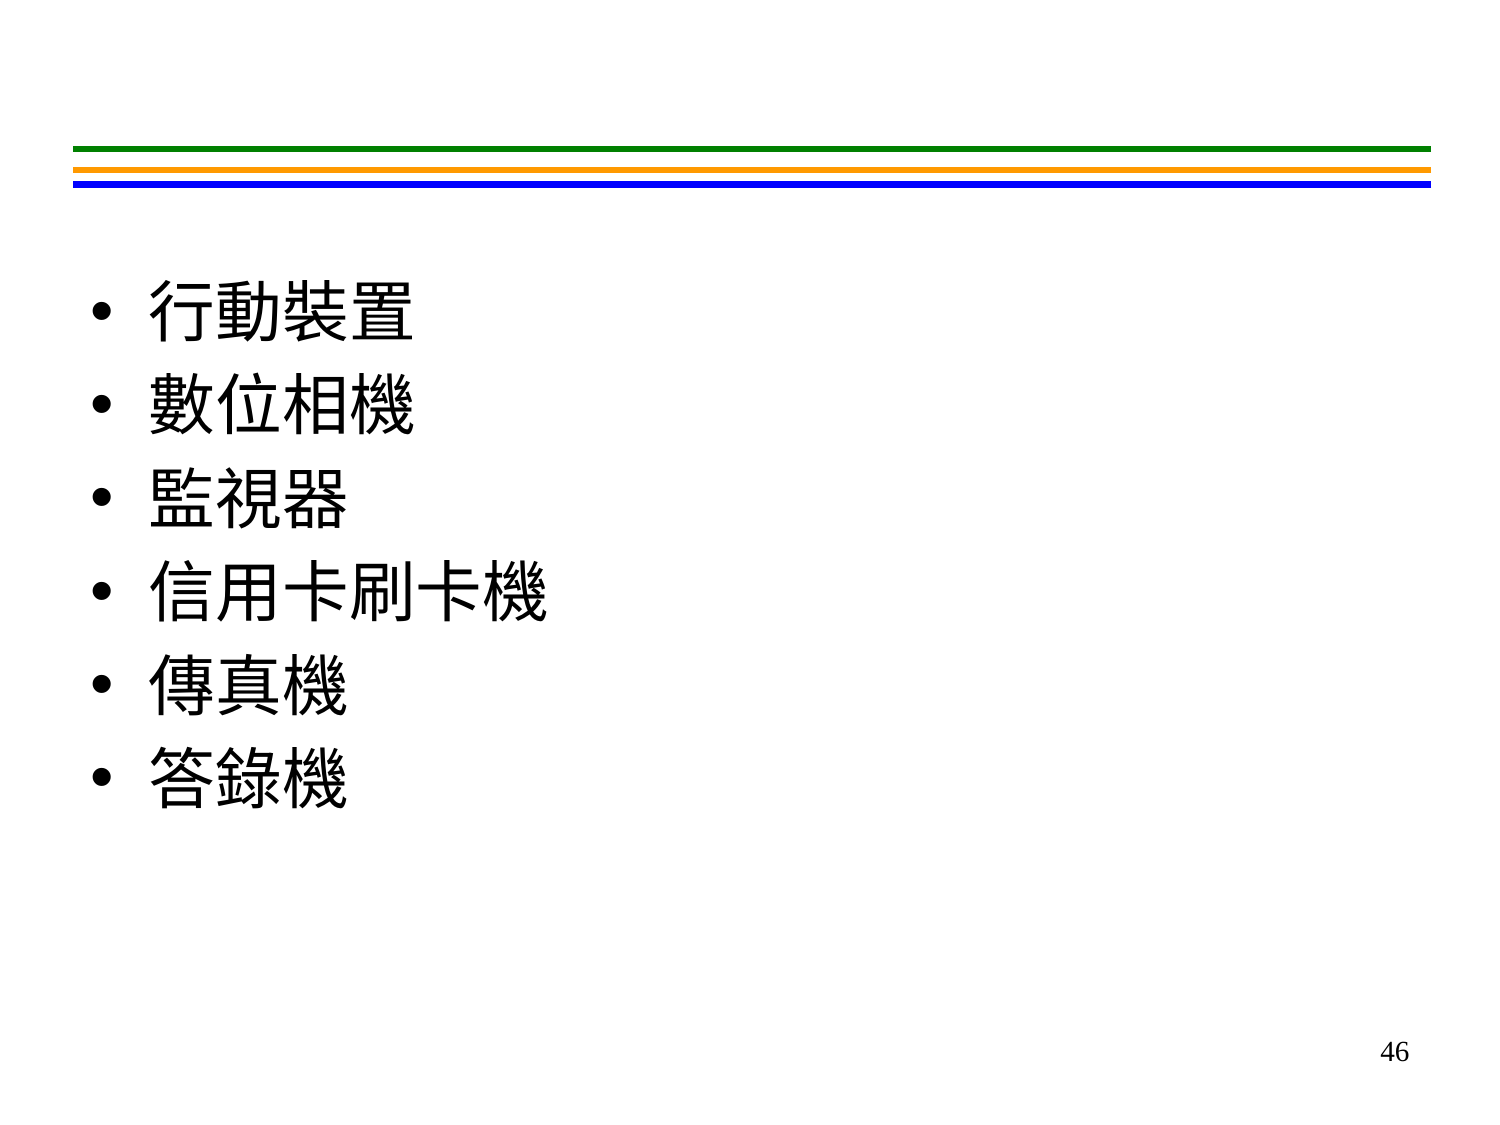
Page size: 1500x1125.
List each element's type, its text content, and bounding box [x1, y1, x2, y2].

slide_number 46 [1074, 1024, 1425, 1103]
list 行動裝置 數位相機 監視器 信用卡刷卡機 傳真機 答錄機 [75, 262, 1425, 1005]
